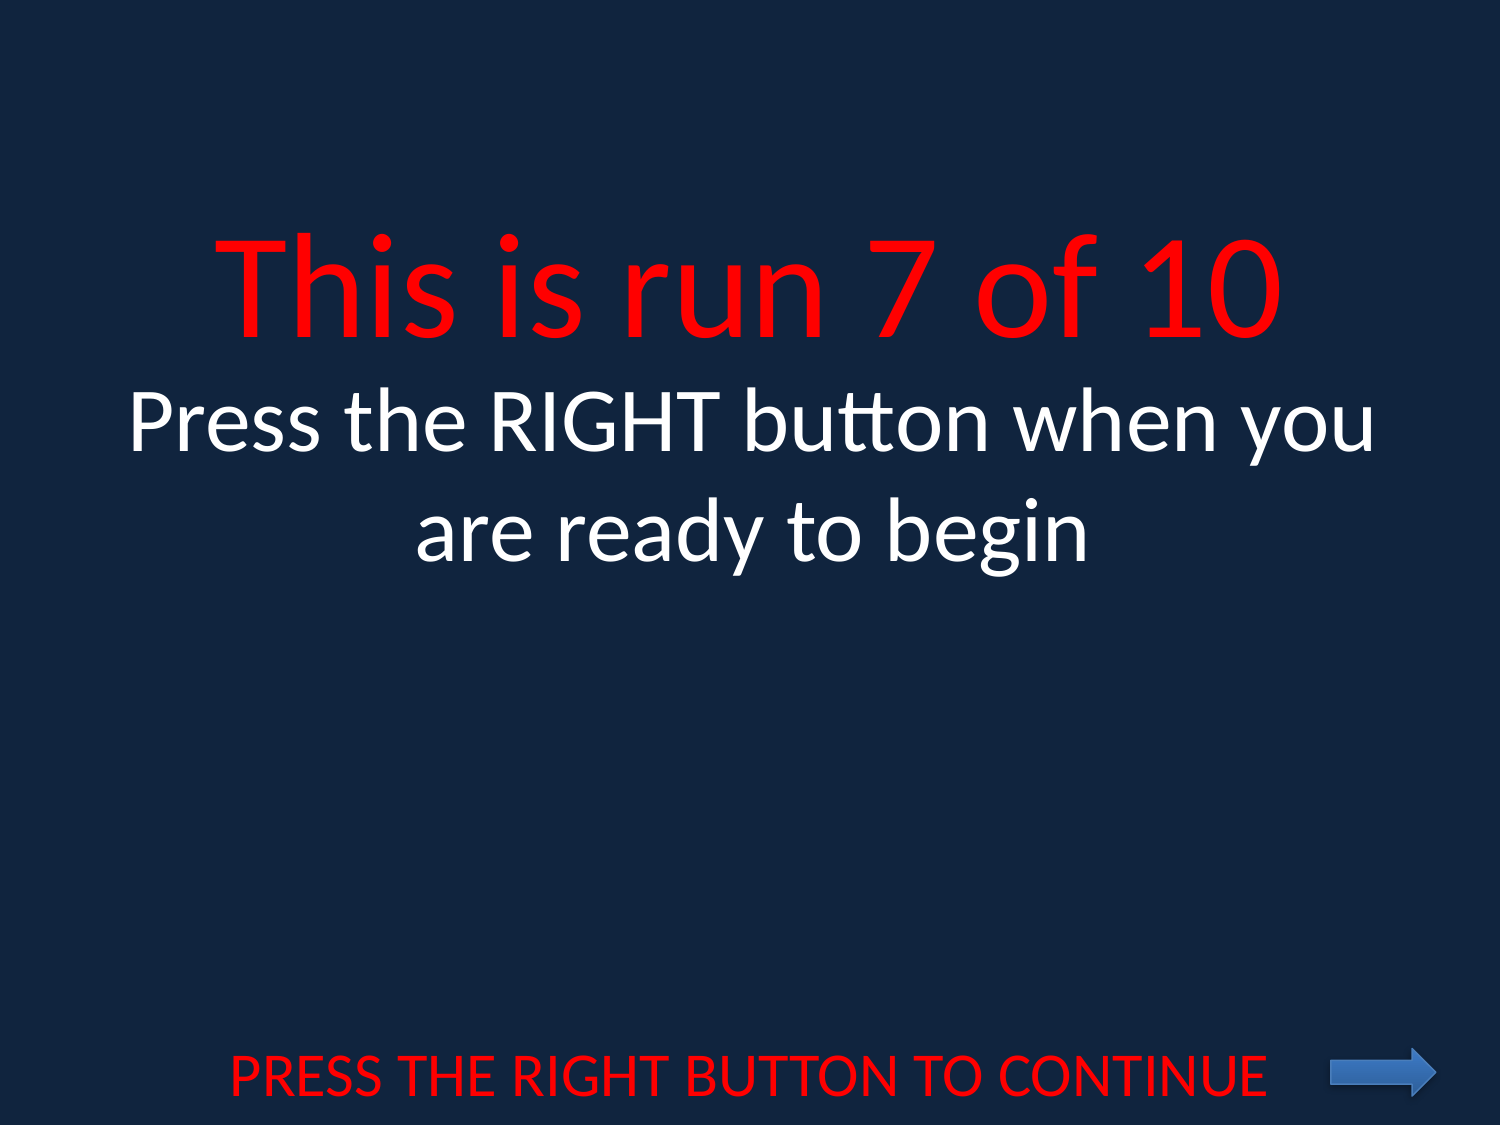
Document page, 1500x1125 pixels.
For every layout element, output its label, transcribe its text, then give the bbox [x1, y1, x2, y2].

text_box PRESS THE RIGHT BUTTON TO CONTINUE [0, 1017, 1500, 1125]
text_box This is run 7 of 10 [0, 223, 1500, 332]
title Press the RIGHT button when you are ready to begin [59, 349, 1448, 591]
